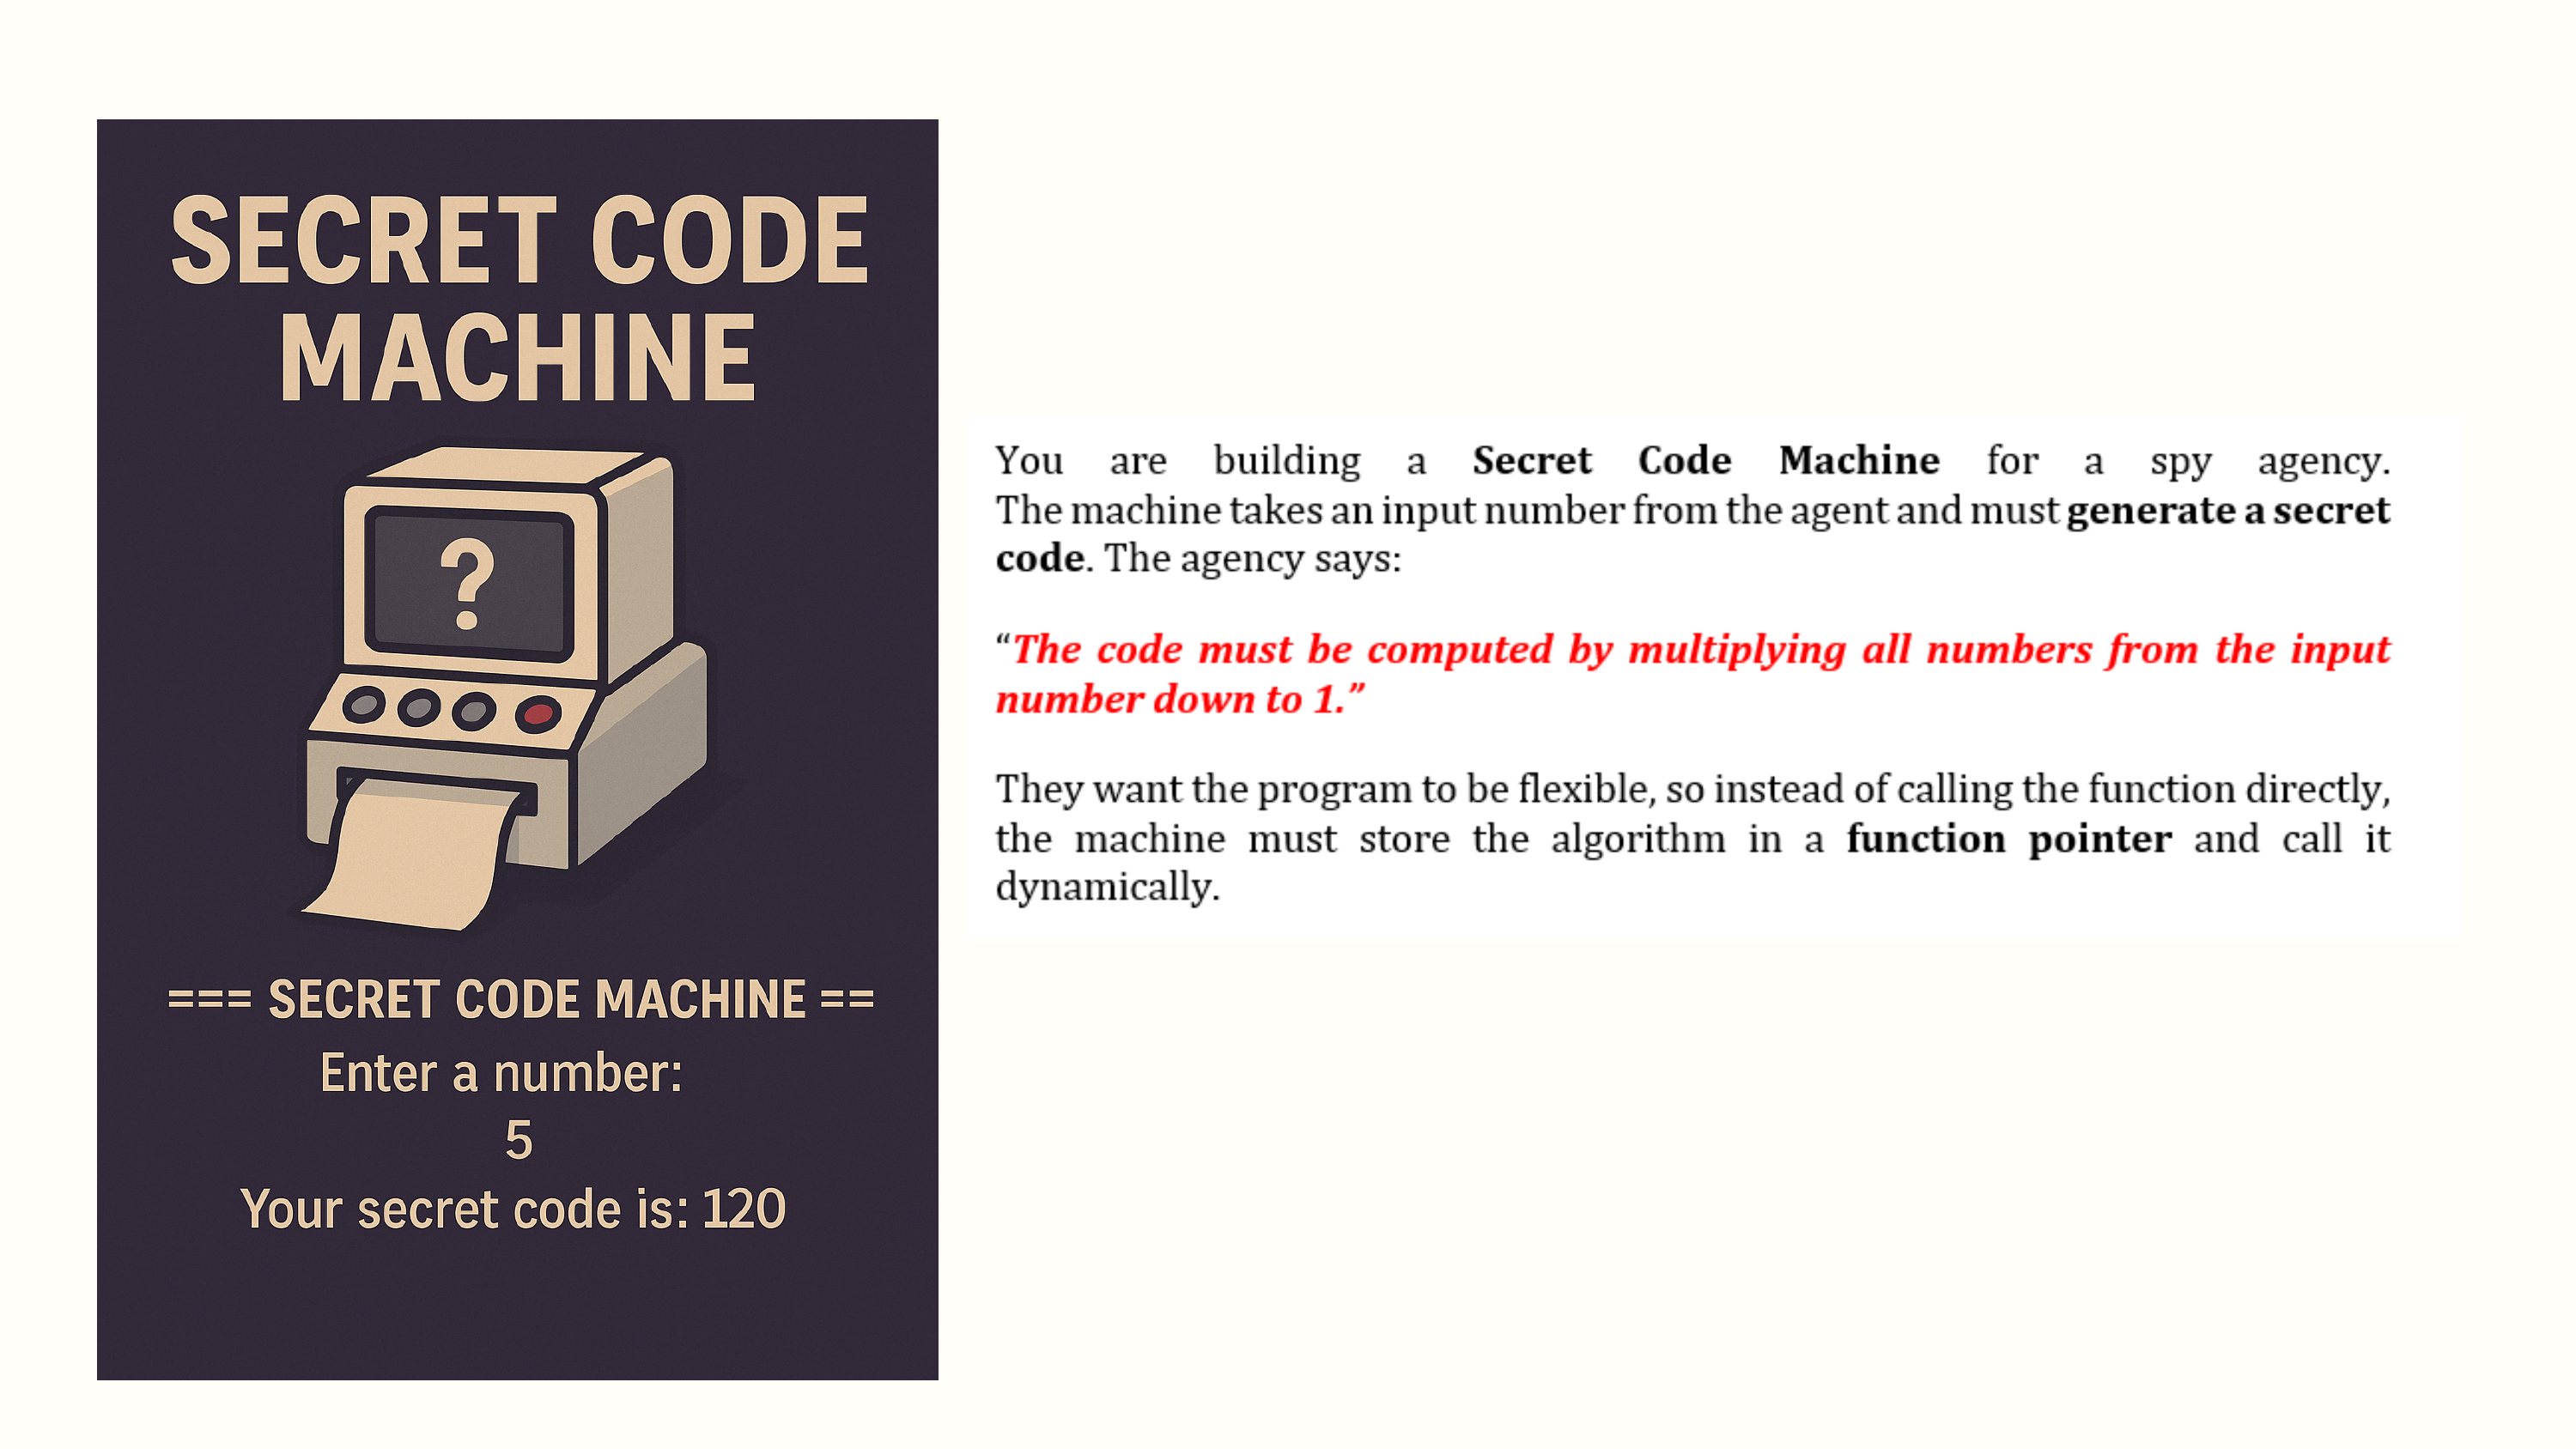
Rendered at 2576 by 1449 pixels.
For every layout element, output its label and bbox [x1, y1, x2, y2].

picture [97, 118, 939, 1380]
picture [965, 415, 2461, 938]
